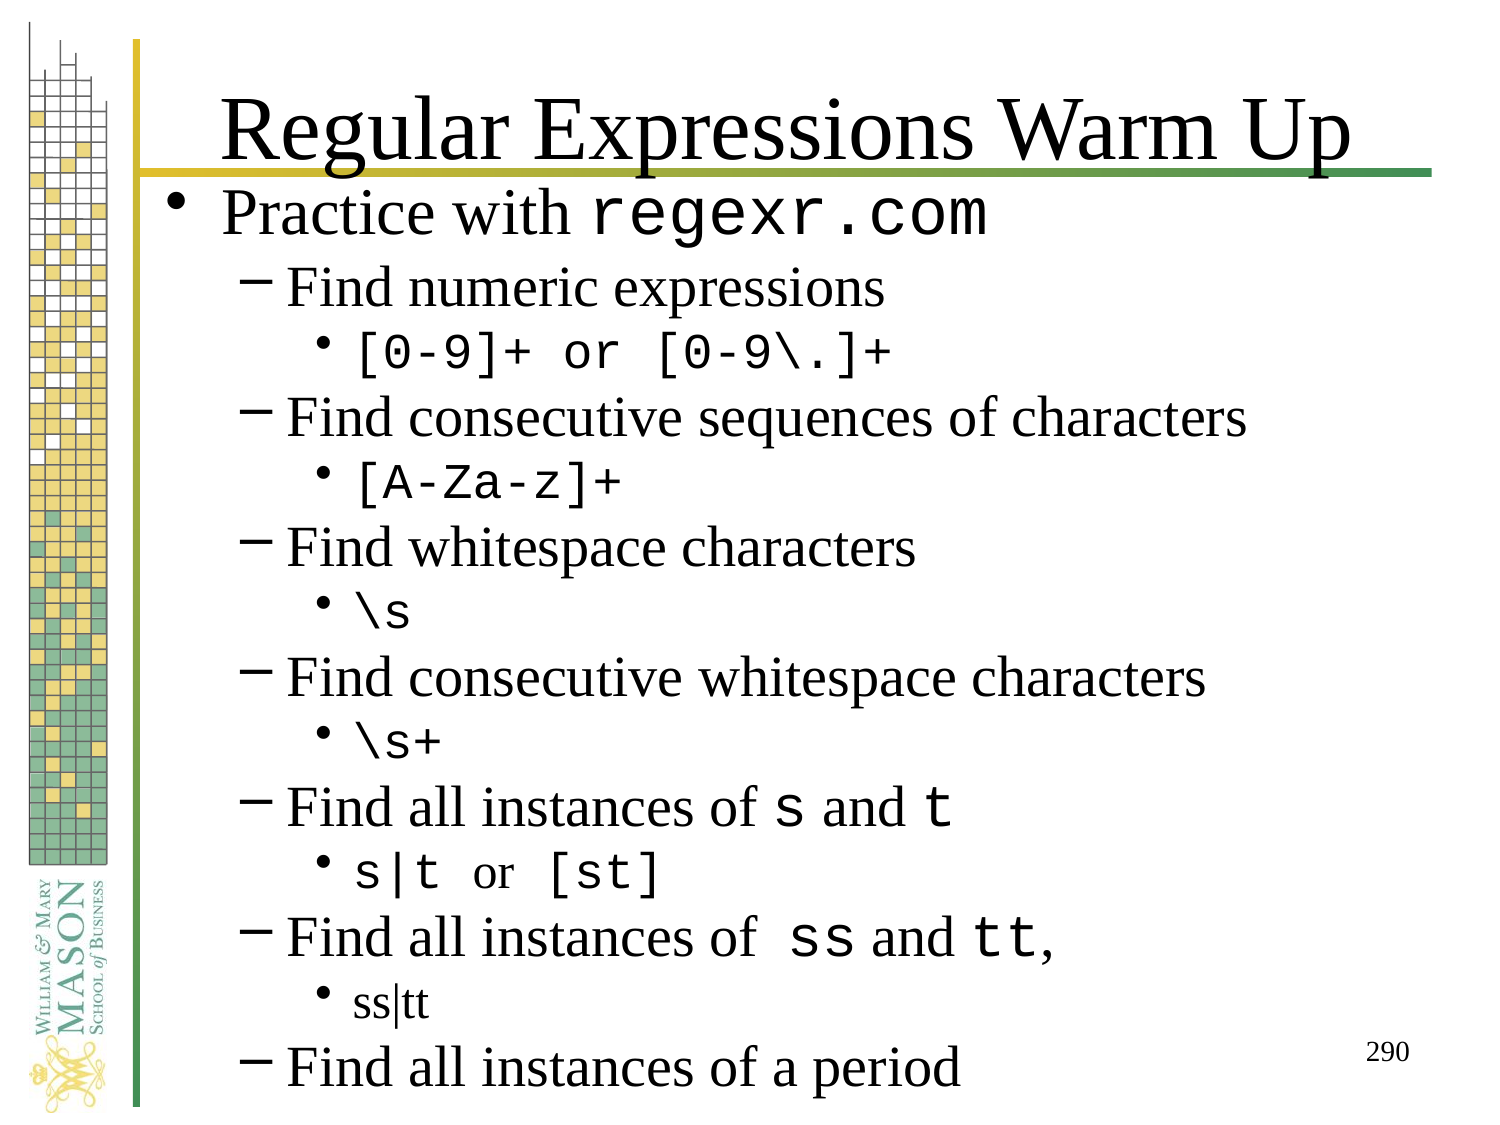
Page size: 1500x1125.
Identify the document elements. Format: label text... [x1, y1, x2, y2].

title Regular Expressions Warm Up [150, 45, 1425, 160]
list Practice with regexr.com Find numeric expressions [0-9]+ or [0-9\.]+ Find consecutive sequences of characters [A-Za-z]+ Find whitespace characters \s Find consecutive whitespace characters \s+ Find all instances of s and t s|t or [st] Find all instances of ss and tt, ss|tt Find all instances of a period [150, 160, 1458, 1033]
table_cell is [29, 879, 107, 1113]
slide_number 290 [1048, 1024, 1426, 1103]
